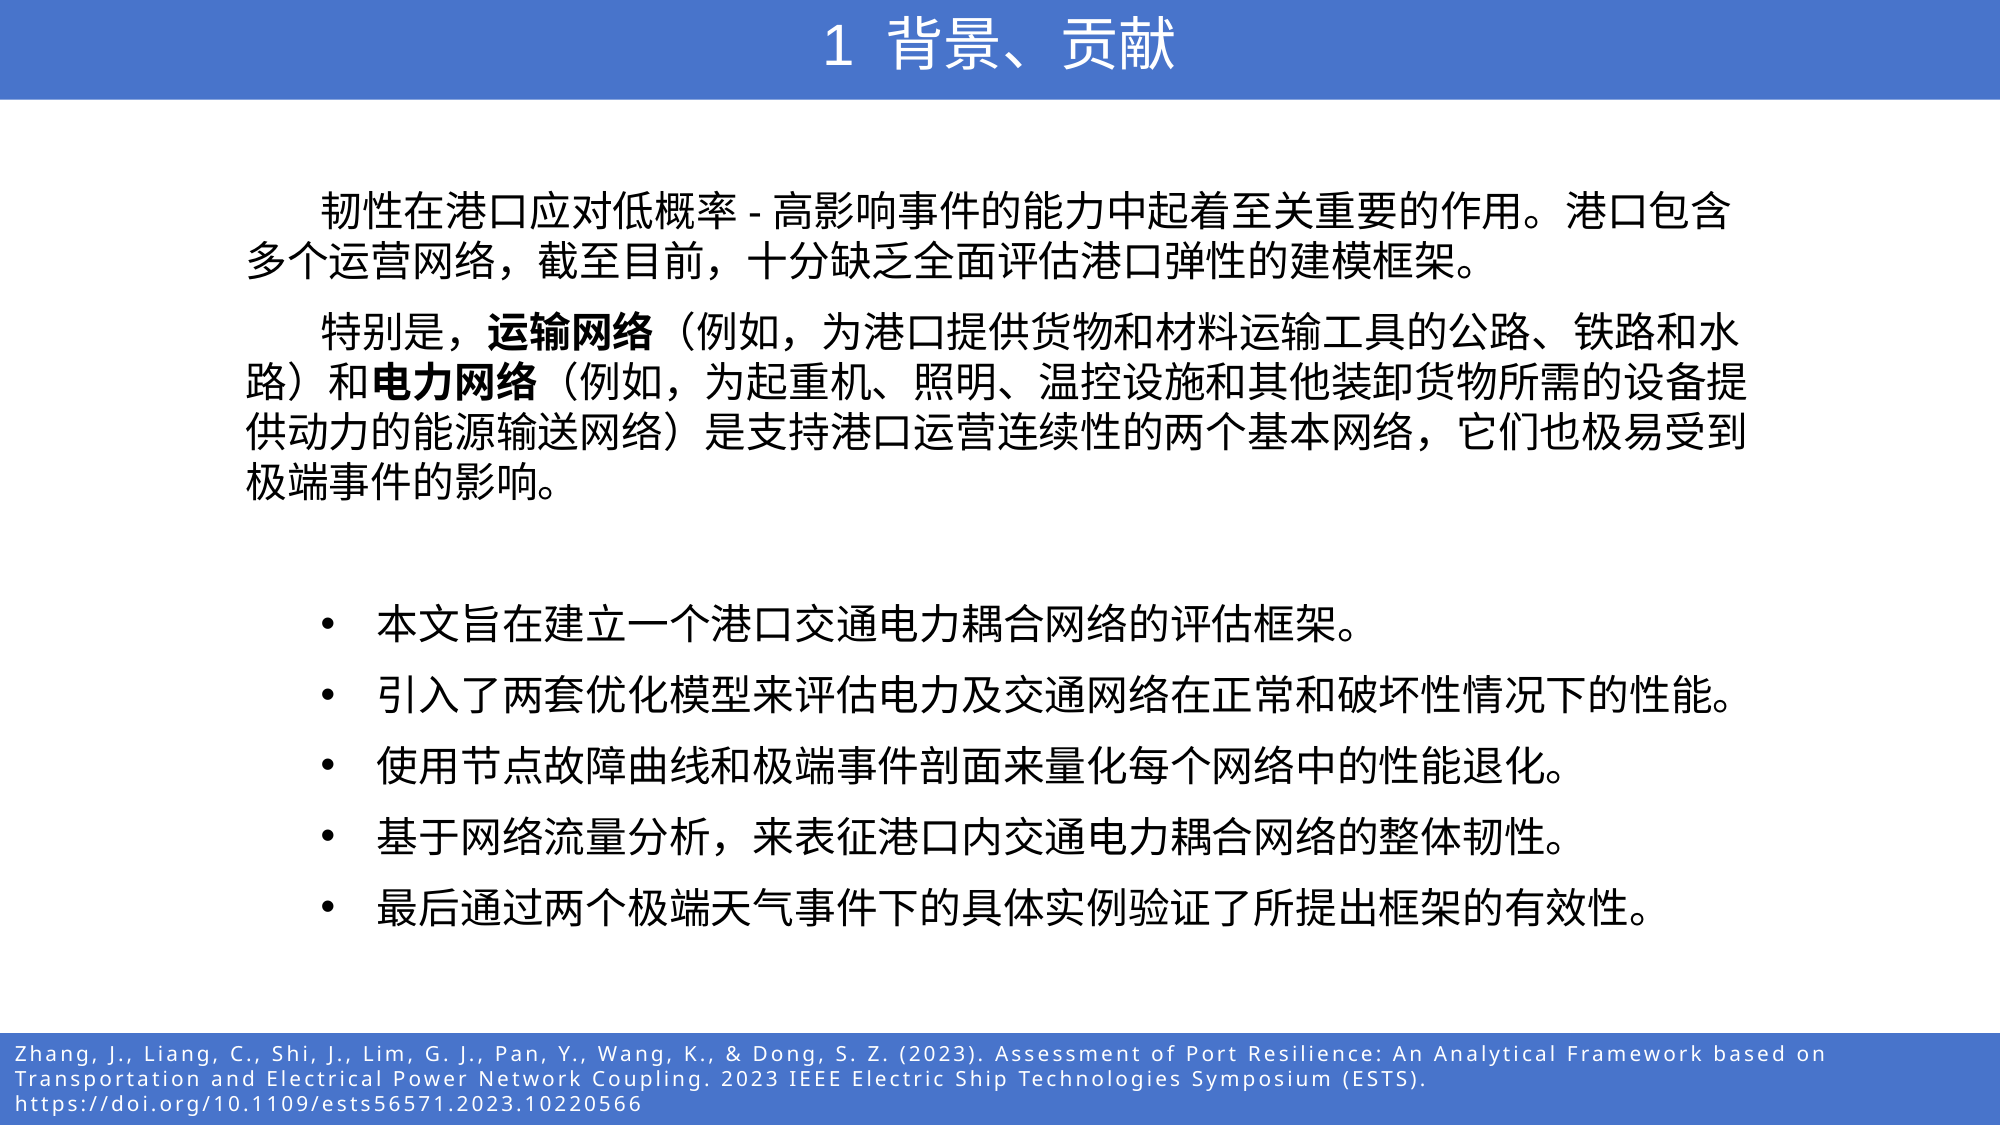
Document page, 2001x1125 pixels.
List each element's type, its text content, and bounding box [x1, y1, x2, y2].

text_box Zhang, J., Liang, C., Shi, J., Lim, G. J., Pan, Y., Wang, K., & Dong, S. Z. (2023). Assessment of Port Resilience: An Analytical Framework based on Transportation and Electrical Power Network Coupling. 2023 IEEE Electric Ship Technologies Symposium (ESTS). https://doi.org/10.1109/ests56571.2023.10220566 [0, 1033, 2000, 1125]
text_box 韧性在港口应对低概率-高影响事件的能力中起着至关重要的作用。港口包含多个运营网络，截至目前，十分缺乏全面评估港口弹性的建模框架。 特别是，运输网络（例如，为港口提供货物和材料运输工具的公路、铁路和水路）和电力网络（例如，为起重机、照明、温控设施和其他装卸货物所需的设备提供动力的能源输送网络）是支持港口运营连续性的两个基本网络，它们也极易受到极端事件的影响。 本文旨在建立一个港口交通电力耦合网络的评估框架。 引入了两套优化模型来评估电力及交通网络在正常和破坏性情况下的性能。 使用节点故障曲线和极端事件剖面来量化每个网络中的性能退化。 基于网络流量分析，来表征港口内交通电力耦合网络的整体韧性。 最后通过两个极端天气事件下的具体实例验证了所提出框架的有效性。 [230, 177, 1770, 939]
text_box 1 背景、贡献 [0, 0, 2000, 100]
